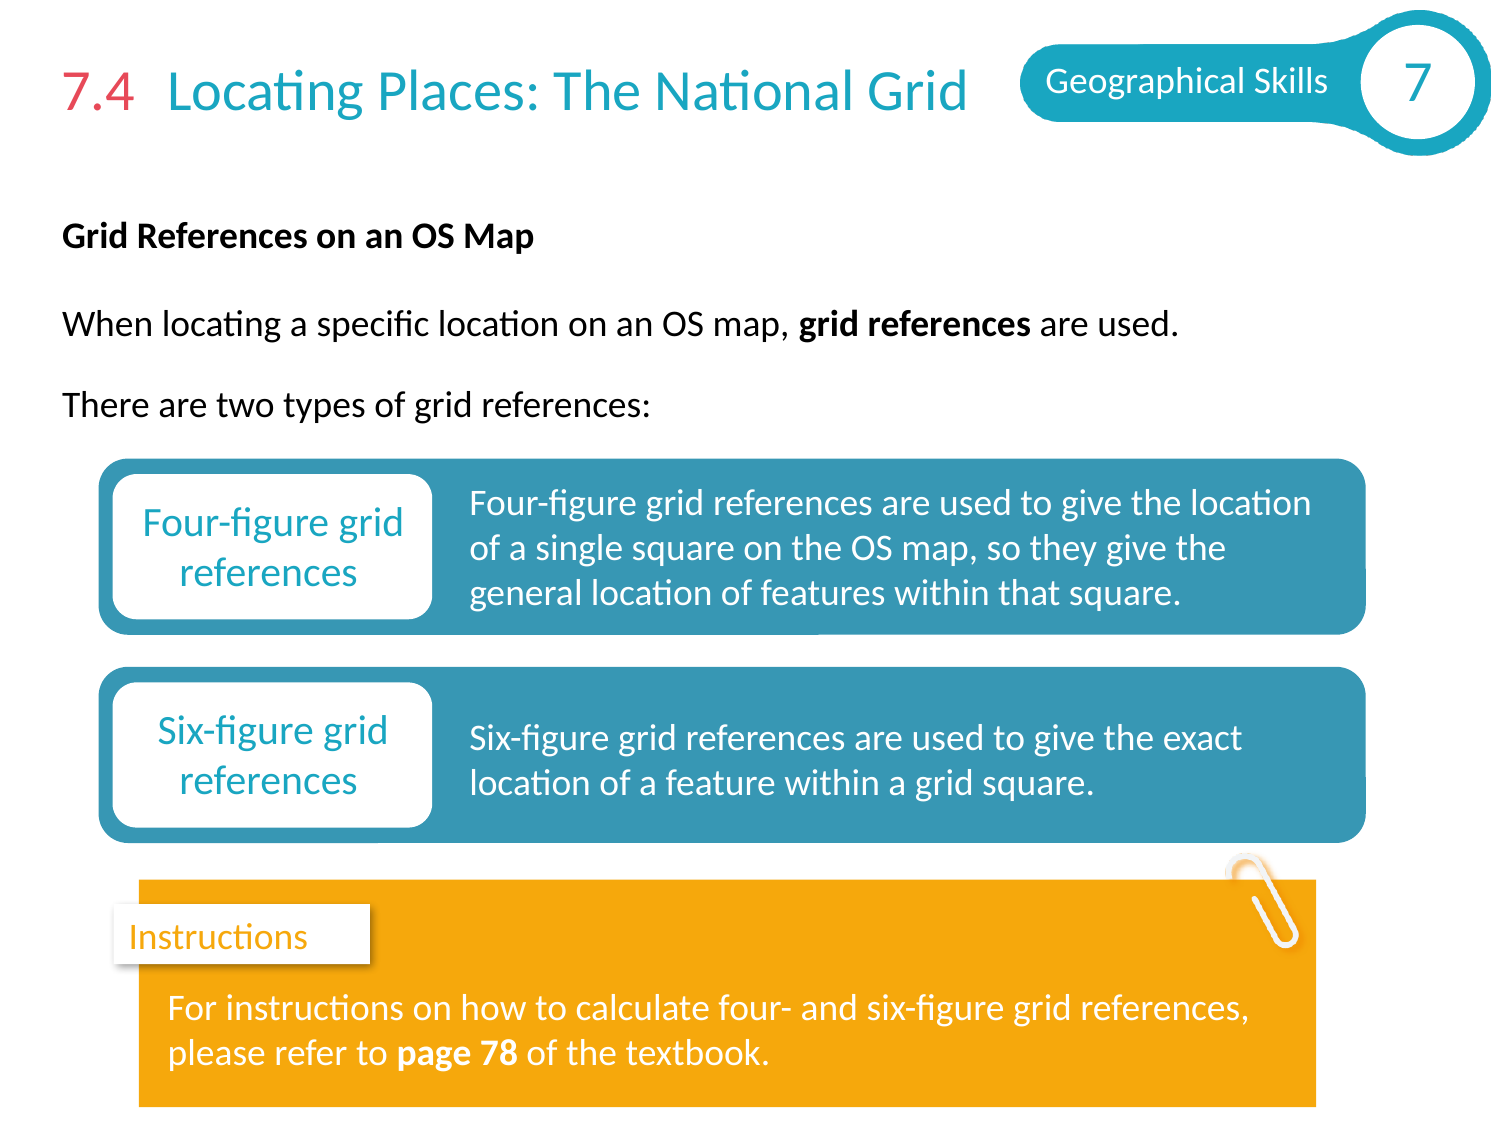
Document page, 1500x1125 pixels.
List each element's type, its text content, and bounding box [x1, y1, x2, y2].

text_box There are two types of grid references: [47, 372, 1420, 433]
text_box When locating a specific location on an OS map, grid references are used. [47, 291, 1420, 352]
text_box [98, 458, 1366, 635]
text_box Grid References on an OS Map [47, 203, 1420, 264]
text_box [45, 43, 1404, 131]
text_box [113, 841, 1317, 1108]
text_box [98, 666, 1366, 844]
picture [1020, 10, 1491, 156]
